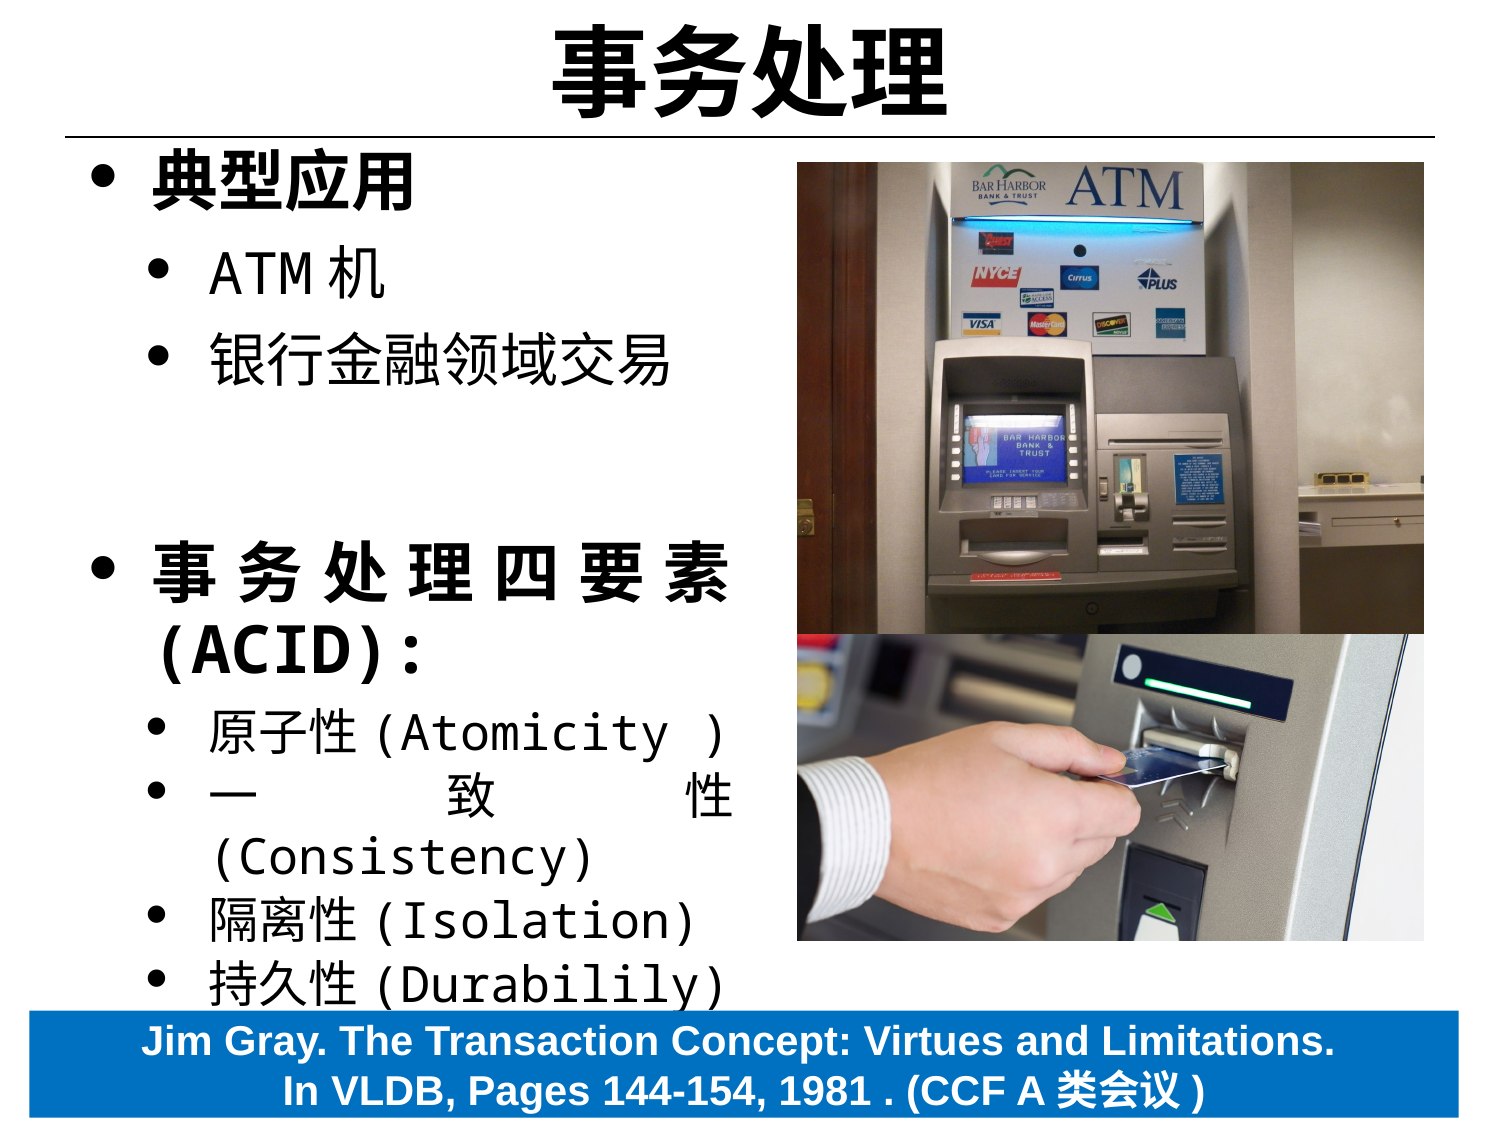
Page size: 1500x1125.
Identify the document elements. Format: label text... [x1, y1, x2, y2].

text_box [797, 162, 1424, 941]
list 典型应用 ATM机 银行金融领域交易 事务处理四要素(ACID): 原子性(Atomicity ) 一致性(Consistency) 隔离性(Isolation) 持久性(Durabilily) [73, 137, 762, 539]
title 事务处理 [75, 20, 1425, 138]
text_box Jim Gray. The Transaction Concept: Virtues and Limitations. In VLDB, Pages 144-154, 1981 . (CCF A类会议) [29, 1010, 1459, 1118]
